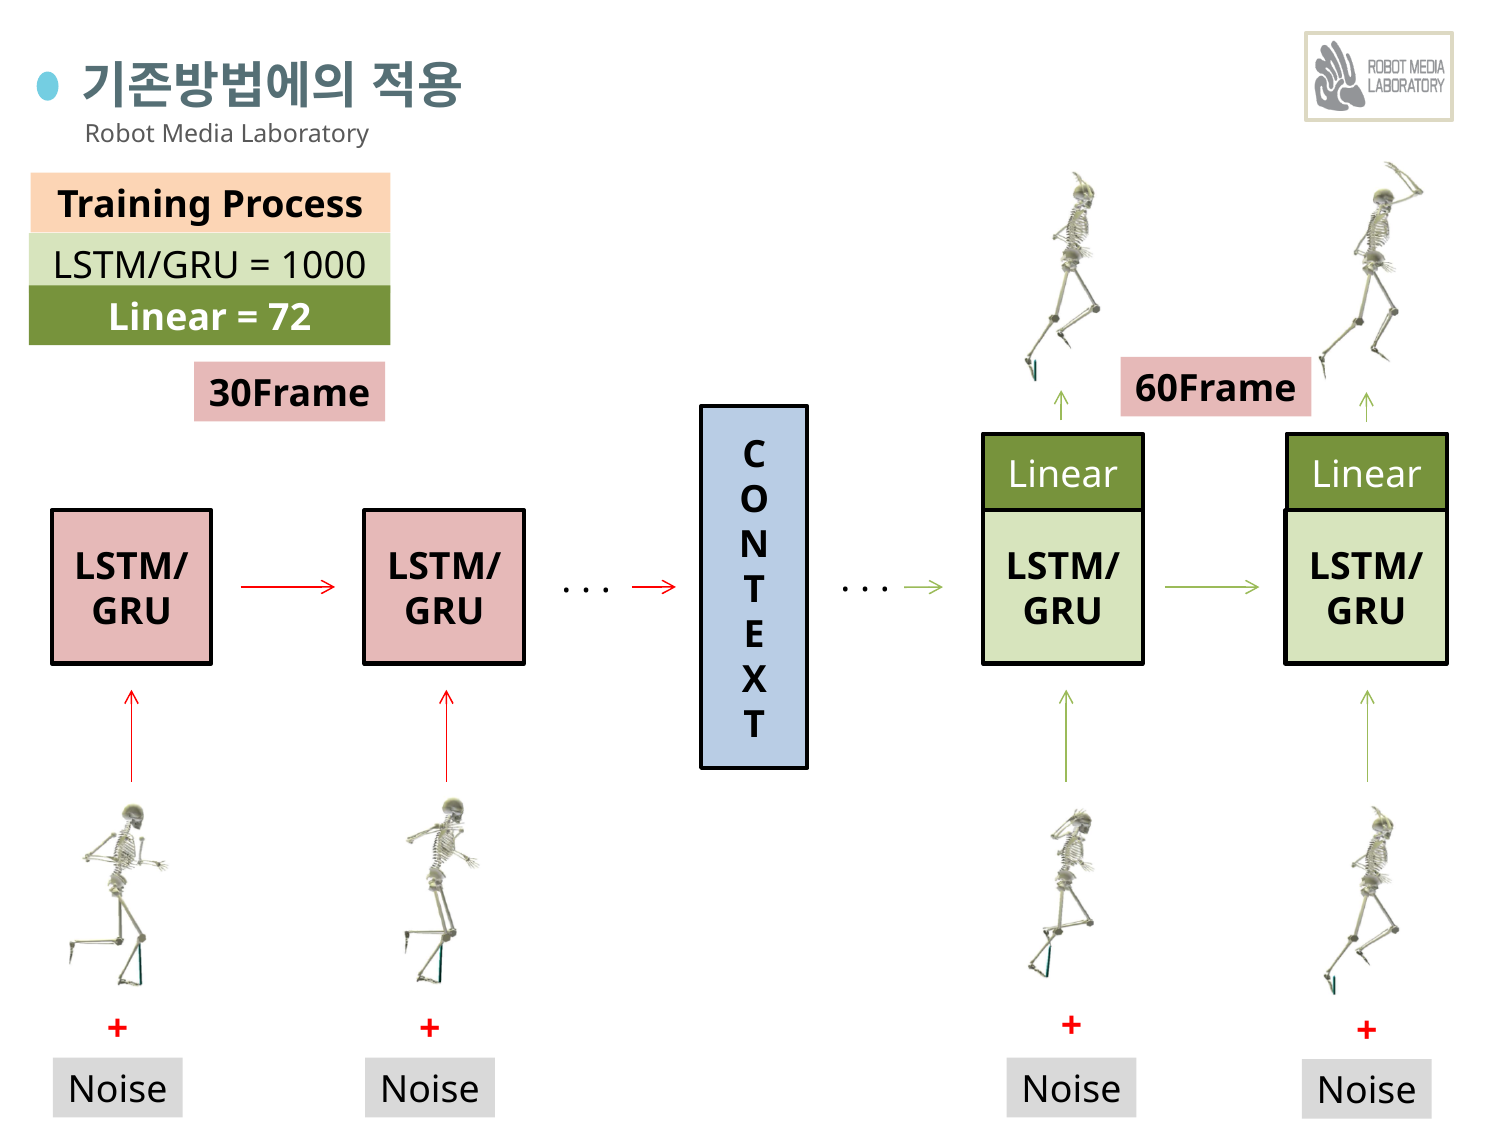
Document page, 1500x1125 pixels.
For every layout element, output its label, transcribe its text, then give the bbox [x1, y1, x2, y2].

text_box Noise [52, 1057, 183, 1118]
text_box 30Frame [194, 361, 386, 422]
text_box LSTM/GRU [981, 512, 1145, 666]
text_box LSTM/GRU [1283, 508, 1449, 666]
text_box . . . [546, 547, 646, 608]
picture [56, 787, 176, 991]
picture [1315, 798, 1418, 1001]
text_box + [404, 997, 456, 1057]
text_box 60Frame [1120, 356, 1312, 417]
text_box C O N T E X T [699, 404, 809, 770]
picture [1017, 798, 1115, 983]
text_box LSTM/GRU [50, 508, 213, 666]
text_box Linear [1285, 432, 1449, 512]
text_box + [92, 998, 144, 1057]
text_box Noise [1301, 1059, 1432, 1119]
text_box Noise [365, 1057, 495, 1118]
text_box . . . [825, 547, 925, 607]
picture [1015, 162, 1119, 388]
picture [394, 787, 486, 985]
text_box LSTM/GRU [362, 508, 526, 666]
text_box Linear = 72 [28, 285, 391, 346]
text_box + [1341, 1009, 1393, 1059]
picture [1316, 158, 1426, 393]
text_box Training Process [30, 172, 391, 233]
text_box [36, 45, 981, 154]
text_box Linear [981, 432, 1145, 512]
text_box LSTM/GRU = 1000 [28, 233, 391, 285]
text_box + [1045, 993, 1098, 1054]
picture [1307, 34, 1451, 119]
text_box Noise [1006, 1057, 1137, 1118]
